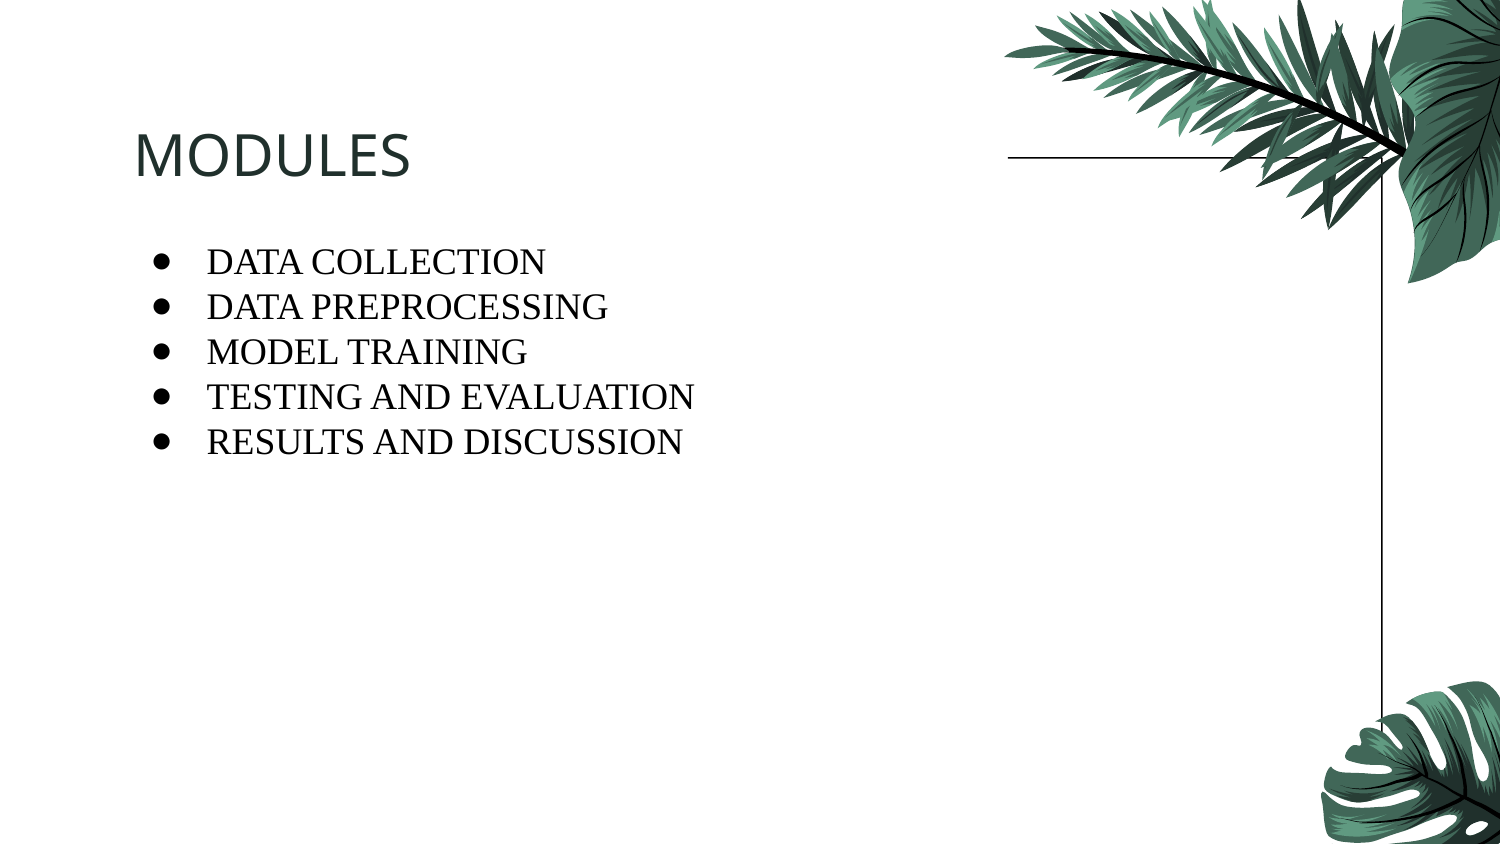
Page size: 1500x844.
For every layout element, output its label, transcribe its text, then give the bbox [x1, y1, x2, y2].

title MODULES [118, 103, 969, 221]
subtitle DATA COLLECTION DATA PREPROCESSING MODEL TRAINING TESTING AND EVALUATION RESULTS AND DISCUSSION [116, 221, 1170, 603]
